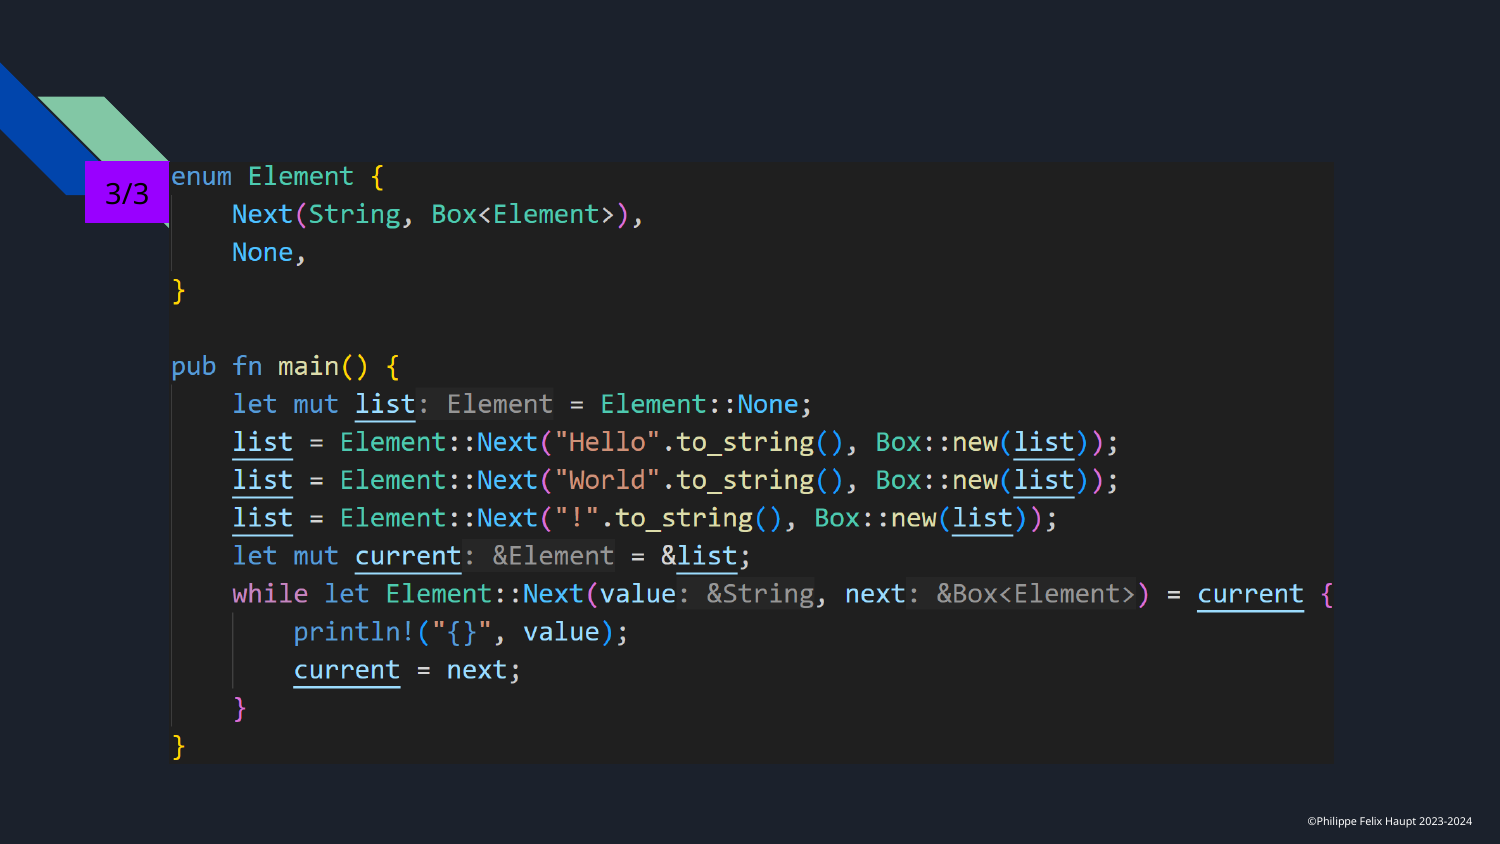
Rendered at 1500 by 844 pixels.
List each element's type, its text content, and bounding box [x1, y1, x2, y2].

text_box 3/3 [85, 162, 167, 223]
picture [169, 161, 1334, 765]
text_box ©Philippe Felix Haupt 2023-2024 [1292, 801, 1500, 844]
